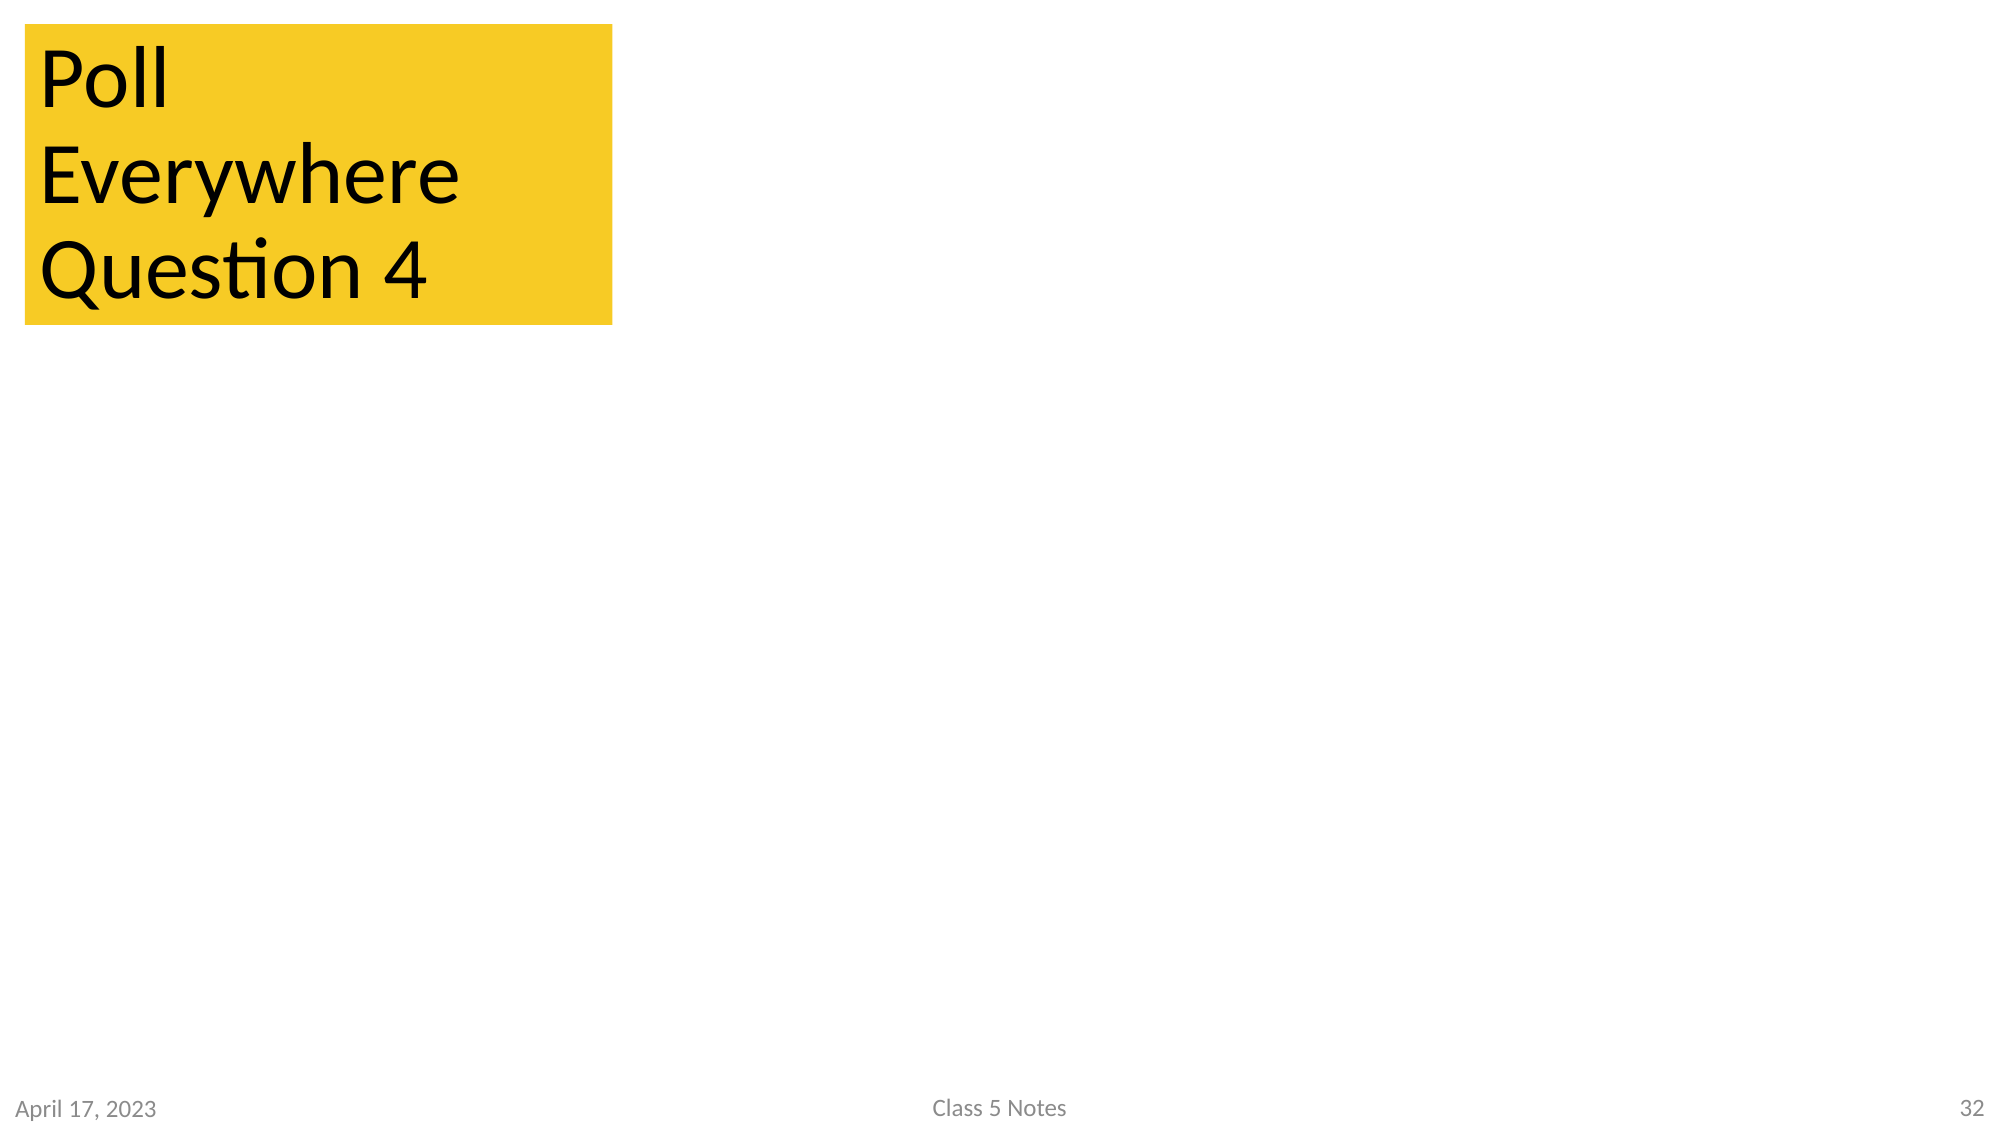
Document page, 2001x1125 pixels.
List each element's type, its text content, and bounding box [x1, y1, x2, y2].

footer Class 5 Notes [662, 1087, 1338, 1125]
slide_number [0, 1089, 450, 1125]
slide_number 32 [1550, 1087, 2000, 1125]
title Poll Everywhere Question 4 [24, 24, 613, 325]
